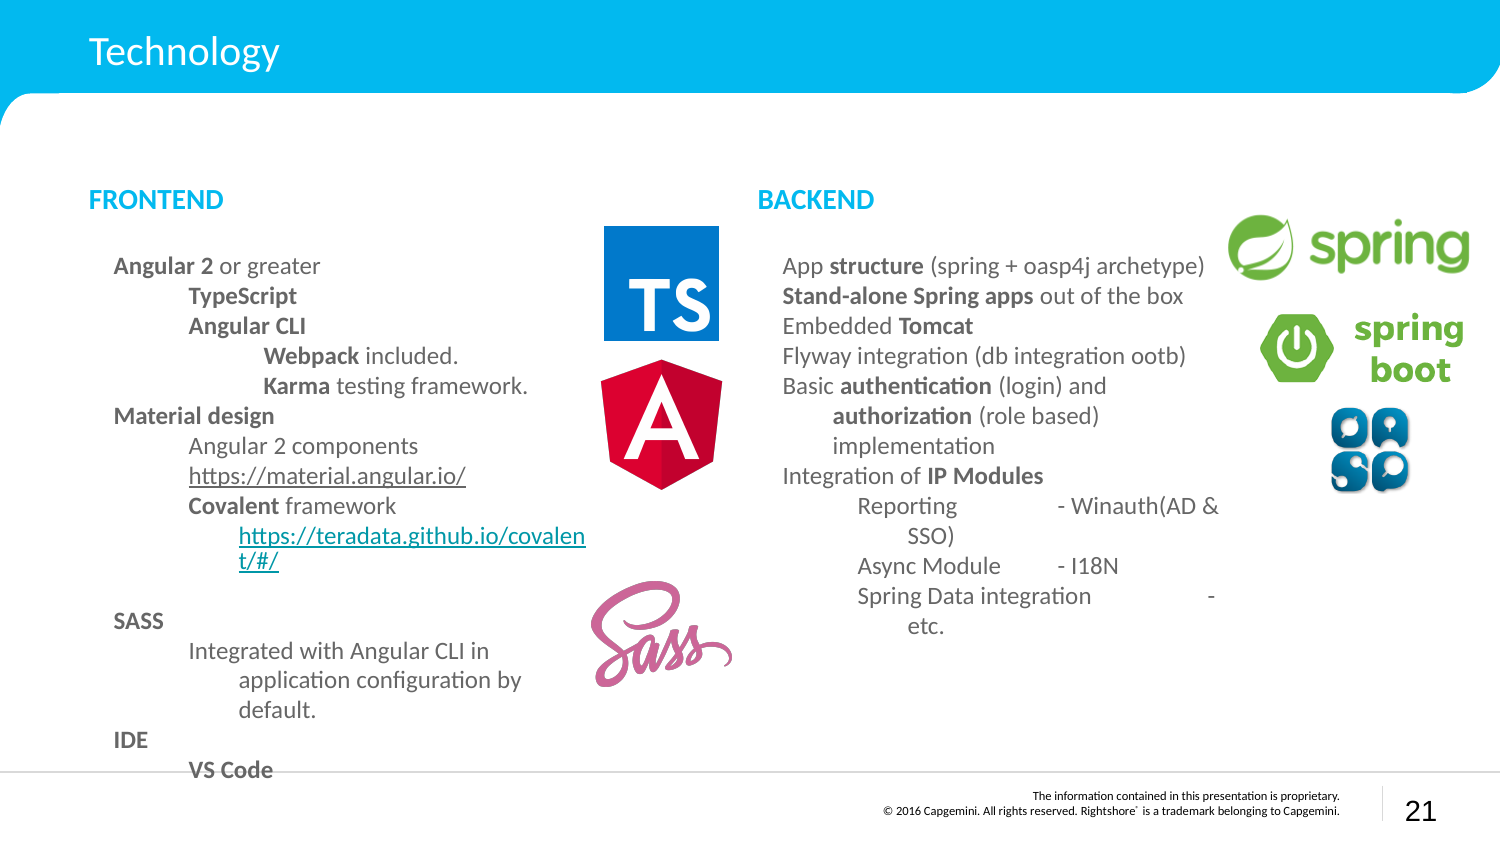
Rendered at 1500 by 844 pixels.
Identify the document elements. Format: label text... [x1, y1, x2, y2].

slide_number 21 [1389, 777, 1480, 842]
picture [1258, 312, 1481, 383]
picture [1324, 405, 1414, 495]
picture [580, 226, 744, 504]
title Technology [73, 0, 1468, 97]
picture [1223, 200, 1479, 290]
picture [591, 580, 733, 687]
list BACKEND App structure (spring + oasp4j archetype) Stand-alone Spring apps out of the box Embedded Tomcat Flyway integration (db integration ootb) Basic authentication (login) and authorization (role based) implementation Integration of IP Modules Reporting - Winauth(AD & SSO) Async Module - I18N Spring Data integration - etc. [742, 164, 1250, 778]
list FRONTEND Angular 2 or greater TypeScript Angular CLI Webpack included. Karma testing framework. Material design Angular 2 components https://material.angular.io/ Covalent framework https://teradata.github.io/covalent/#/ SASS Integrated with Angular CLI in application configuration by default. IDE VS Code [73, 164, 603, 778]
